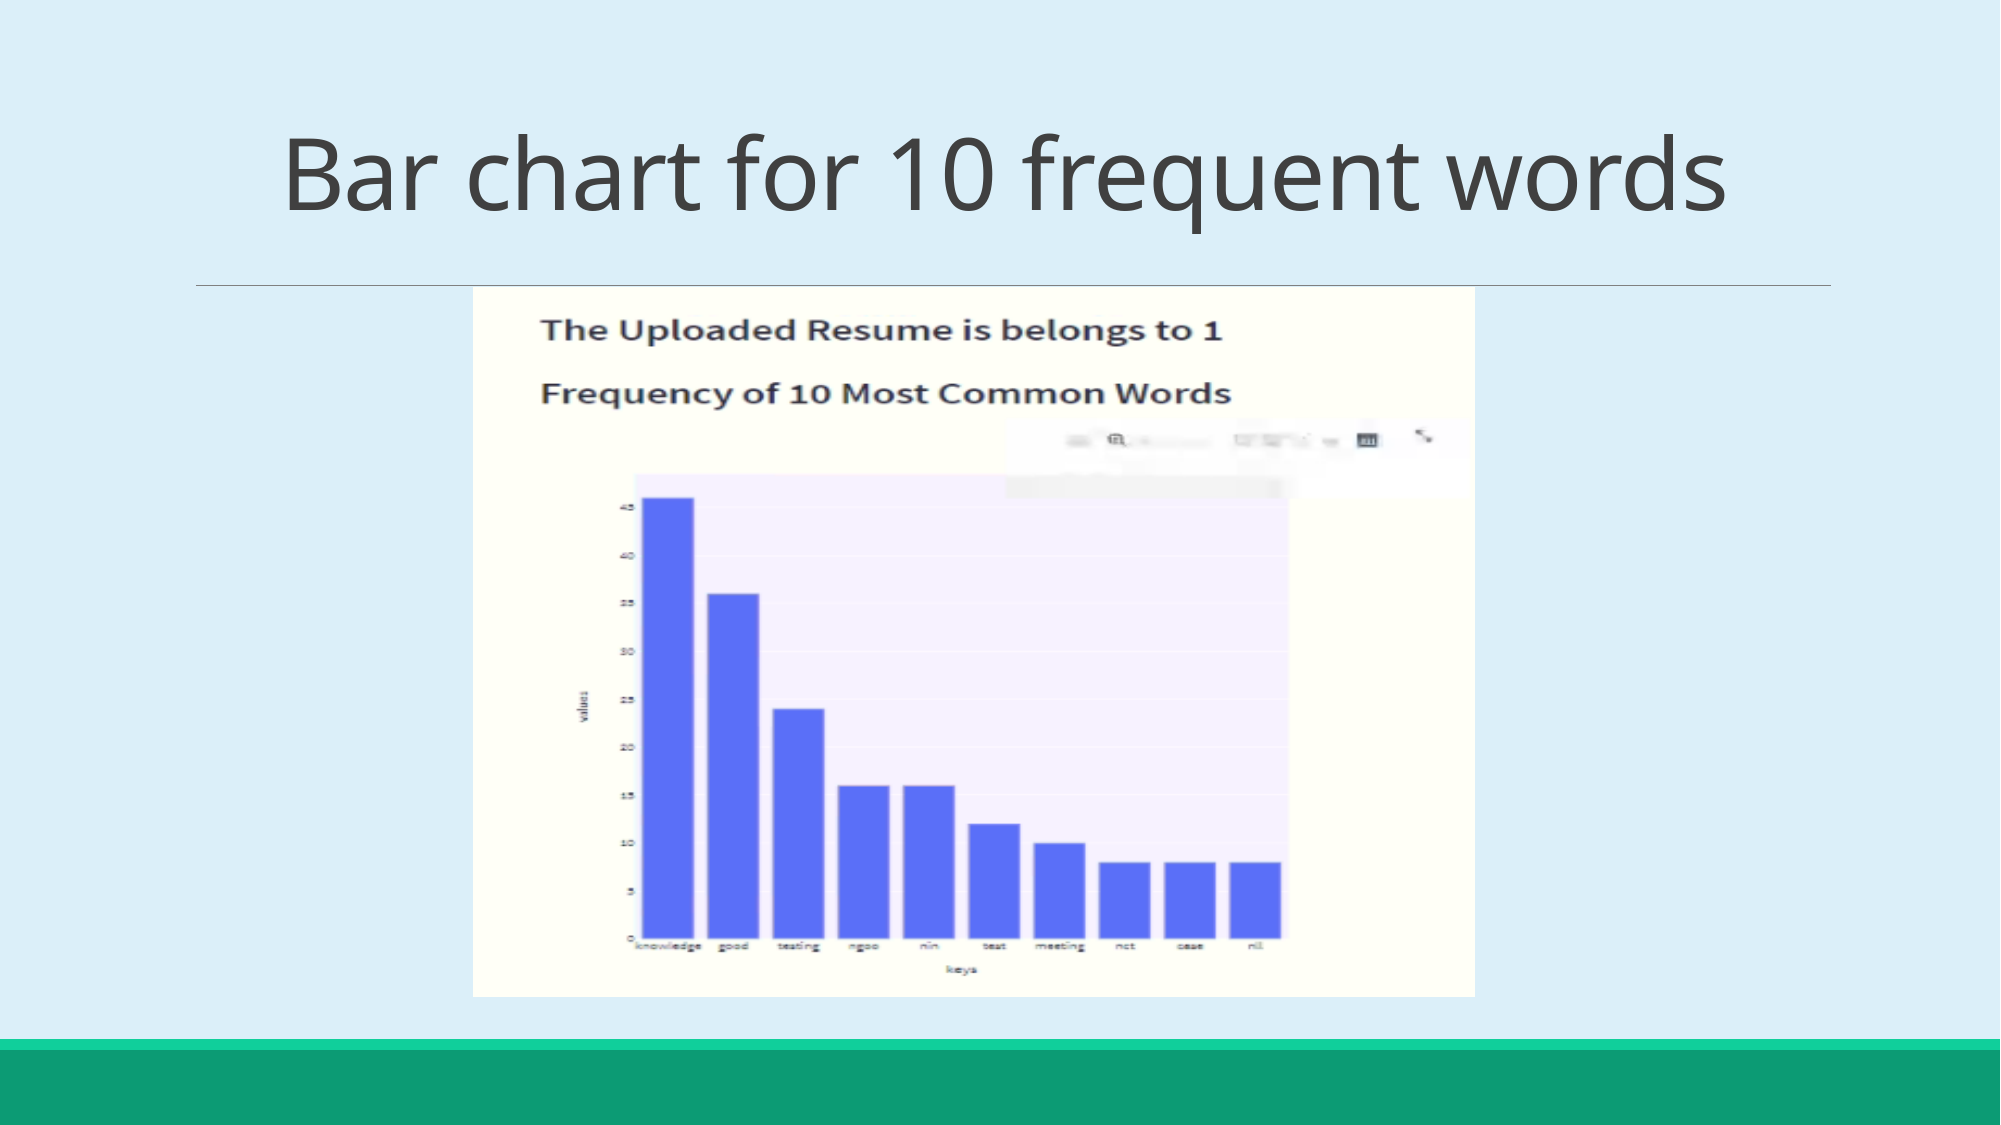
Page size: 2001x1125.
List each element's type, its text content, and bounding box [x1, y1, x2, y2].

title Bar chart for 10 frequent words [180, 77, 1830, 238]
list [472, 287, 1475, 997]
